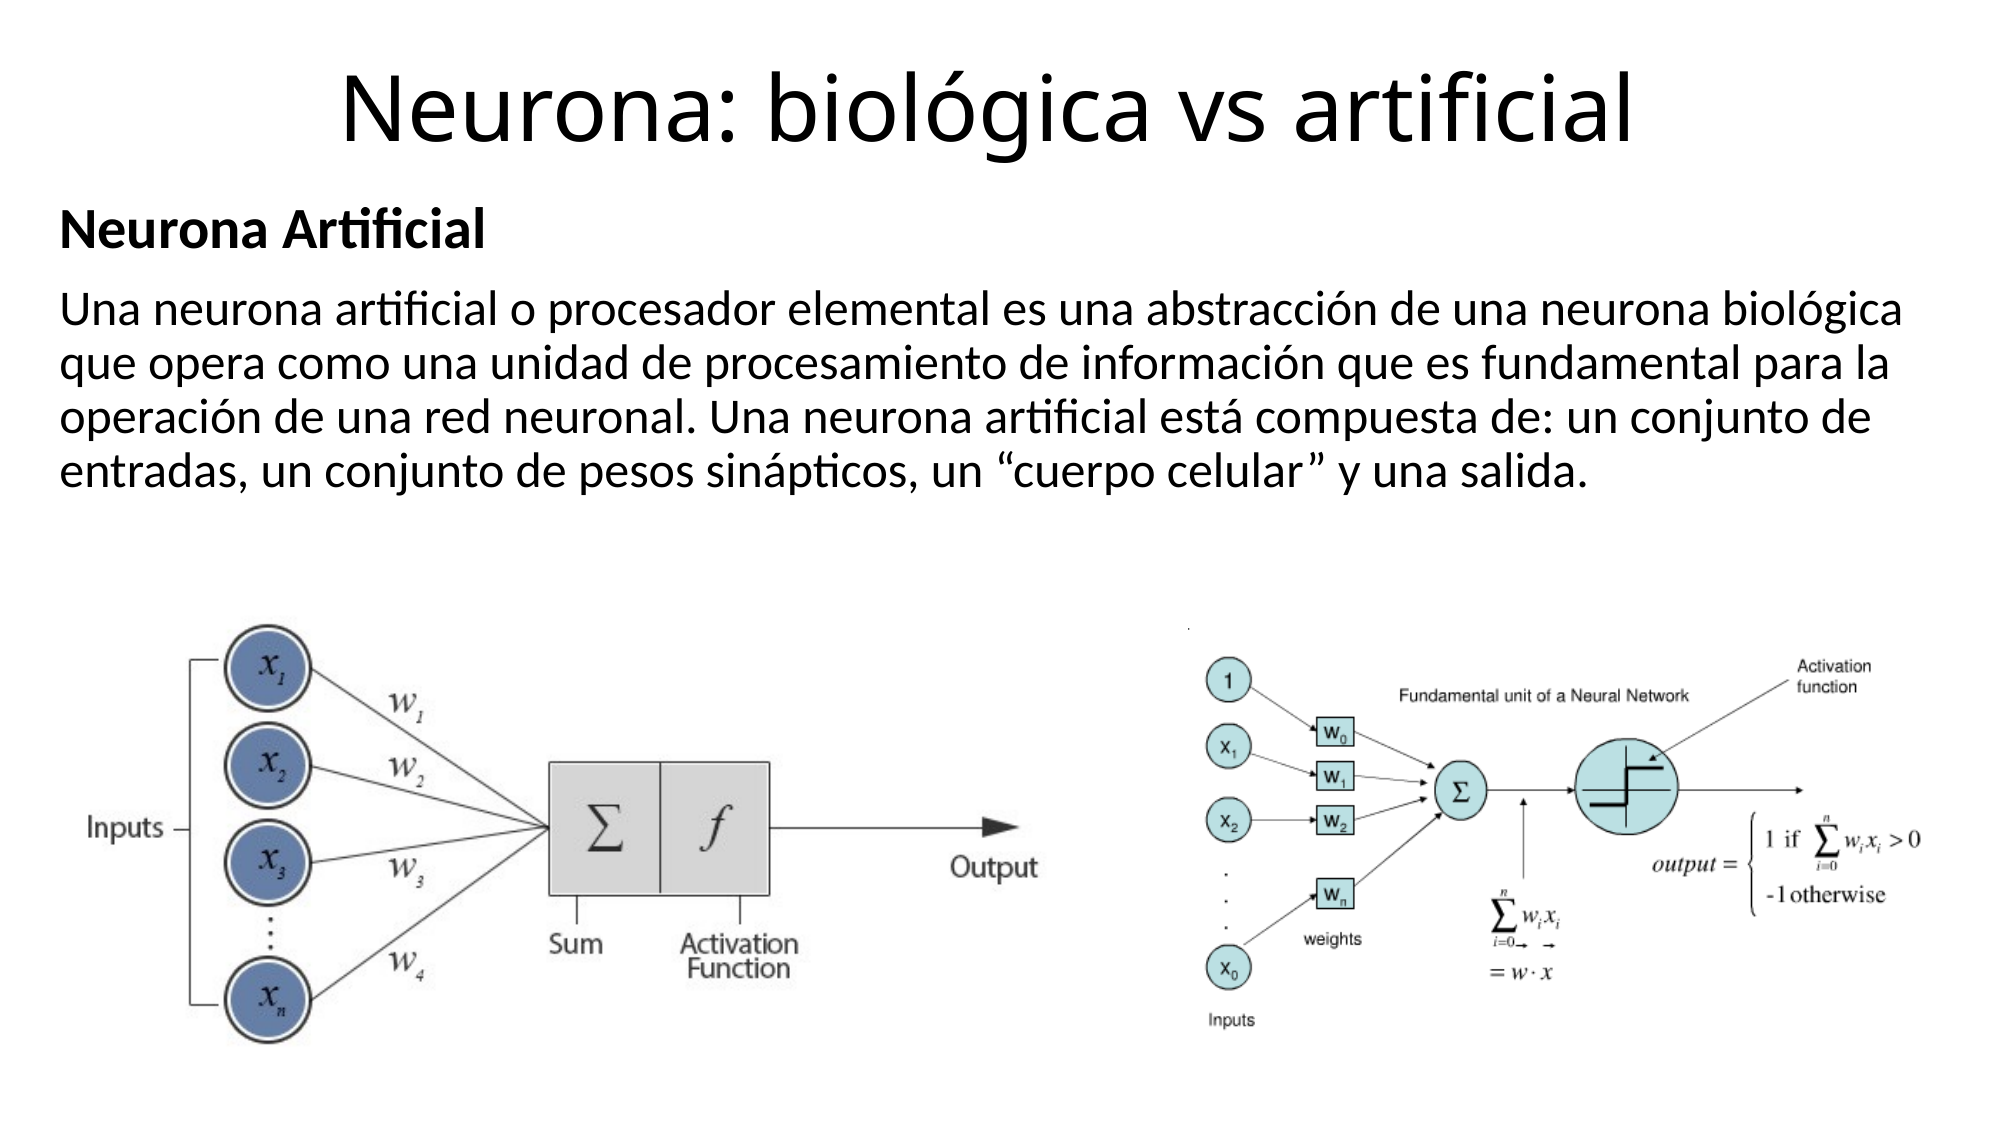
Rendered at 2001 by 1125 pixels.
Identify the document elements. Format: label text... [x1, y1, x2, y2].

picture [1188, 627, 1942, 1035]
list Neurona Artificial Una neurona artificial o procesador elemental es una abstracción de una neurona biológica que opera como una unidad de procesamiento de información que es fundamental para la operación de una red neuronal. Una neurona artificial está compuesta de: un conjunto de entradas, un conjunto de pesos sinápticos, un “cuerpo celular” y una salida. [44, 190, 1926, 1093]
picture [61, 602, 1071, 1061]
title Neurona: biológica vs artificial [137, 32, 1863, 191]
